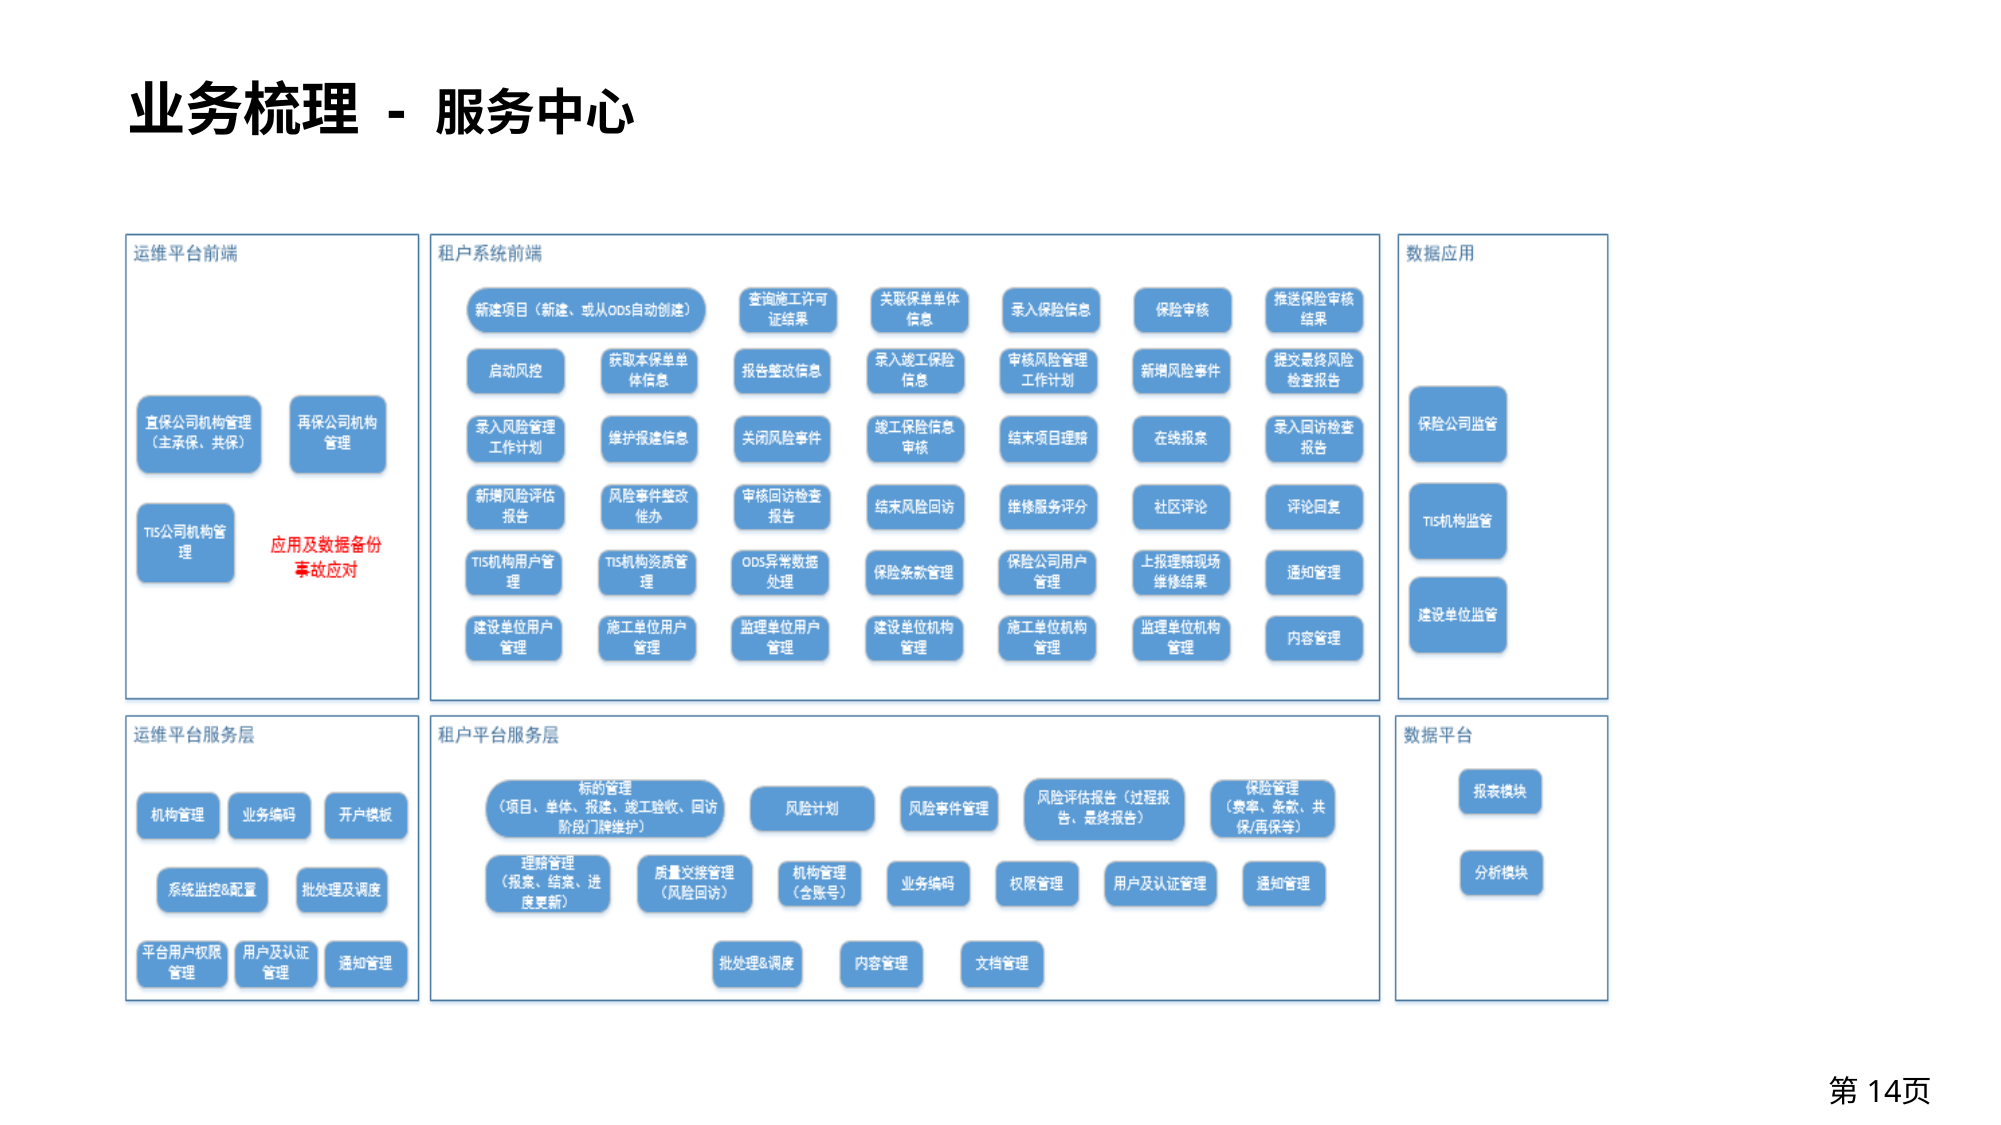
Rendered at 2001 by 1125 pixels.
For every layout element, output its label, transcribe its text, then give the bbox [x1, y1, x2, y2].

picture [111, 220, 1618, 1014]
title 业务梳理 - 服务中心 [112, 59, 1901, 142]
